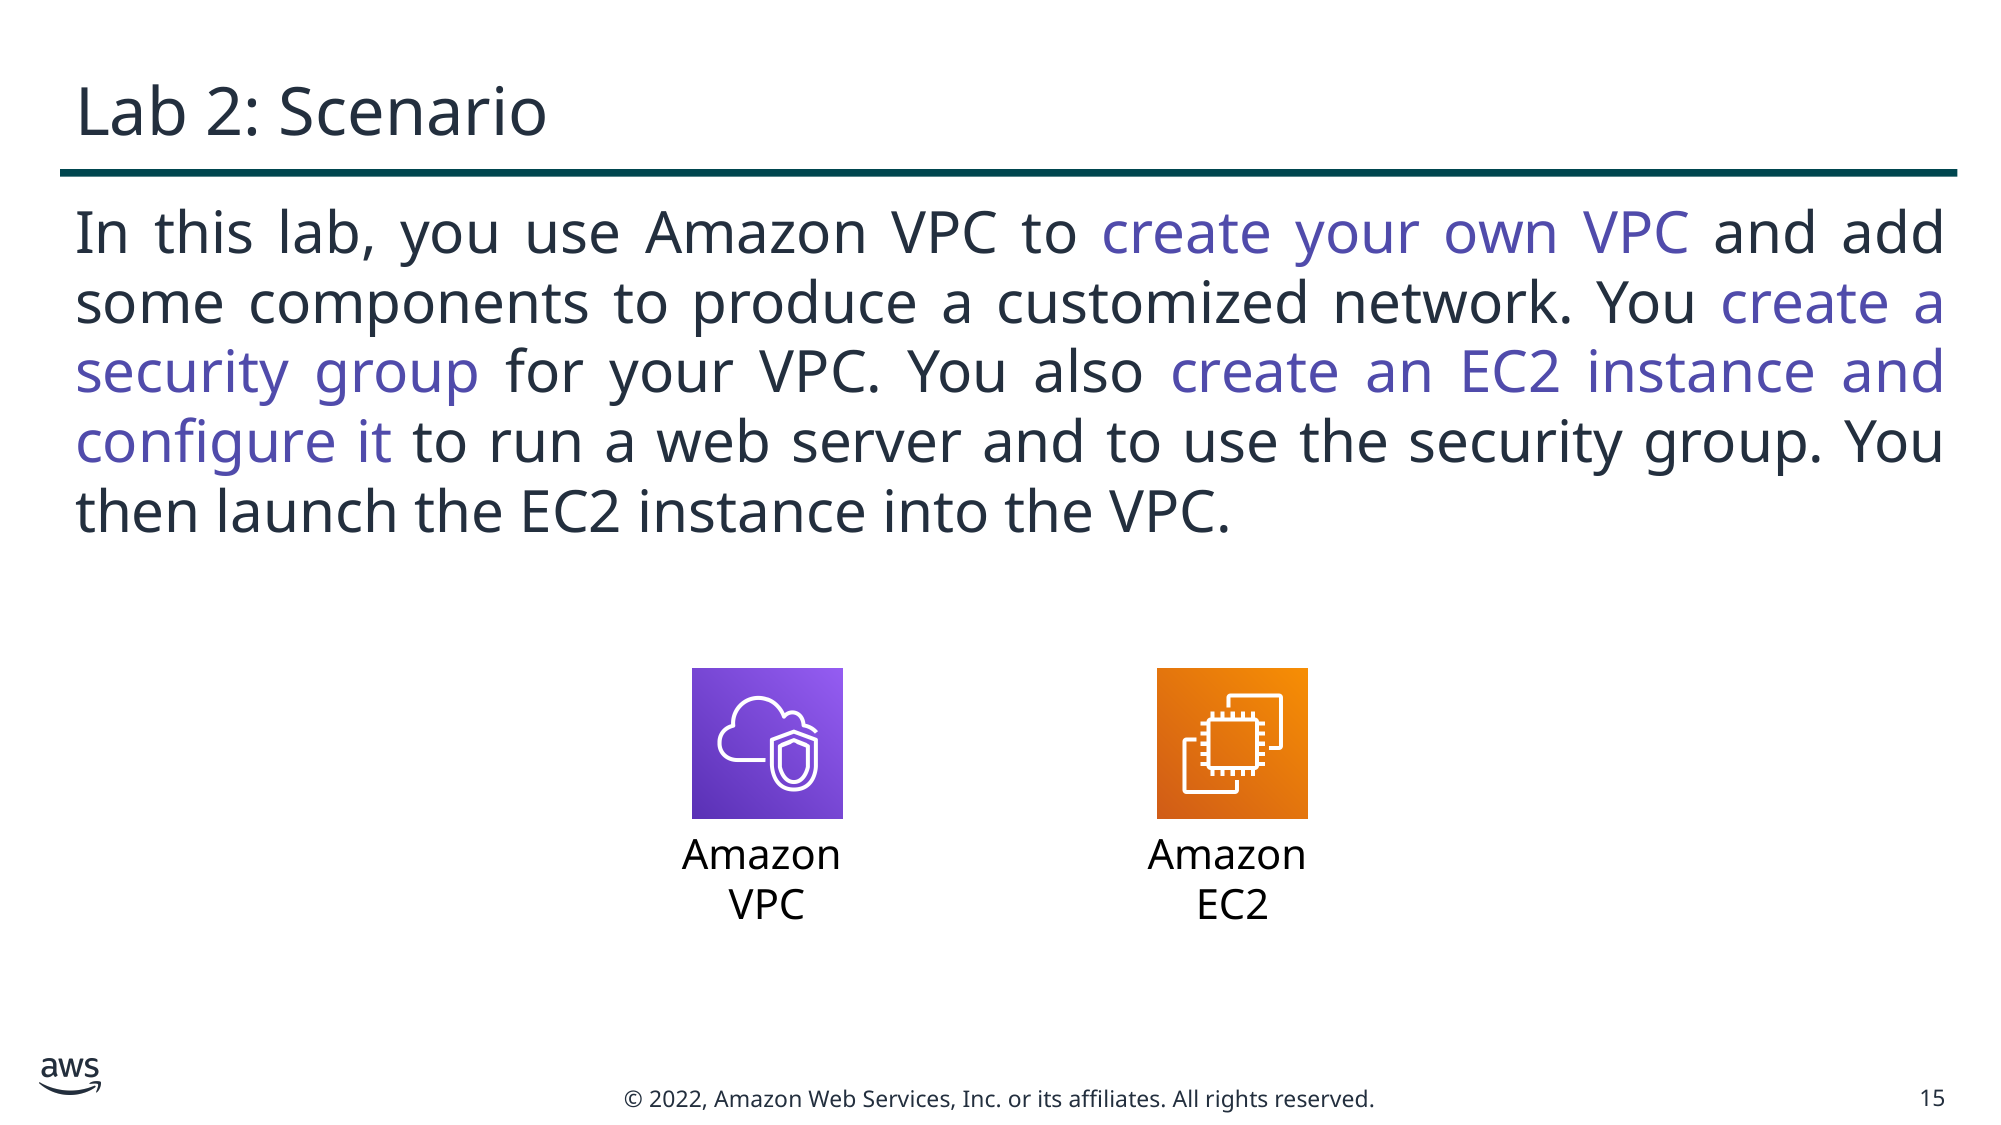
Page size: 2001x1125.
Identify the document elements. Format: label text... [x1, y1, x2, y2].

text_box Amazon EC2 [1132, 820, 1333, 935]
picture [691, 668, 843, 819]
text_box Amazon VPC [667, 820, 868, 935]
list In this lab, you use Amazon VPC to create your own VPC and add some components to produce a customized network. You create a security group for your VPC. You also create an EC2 instance and configure it to run a web server and to use the security group. You then launch the EC2 instance into the VPC. [60, 187, 1961, 1056]
title Lab 2: Scenario [60, 49, 1958, 170]
slide_number 15 [1881, 1077, 1961, 1121]
picture [1157, 668, 1308, 819]
picture [39, 1058, 101, 1095]
